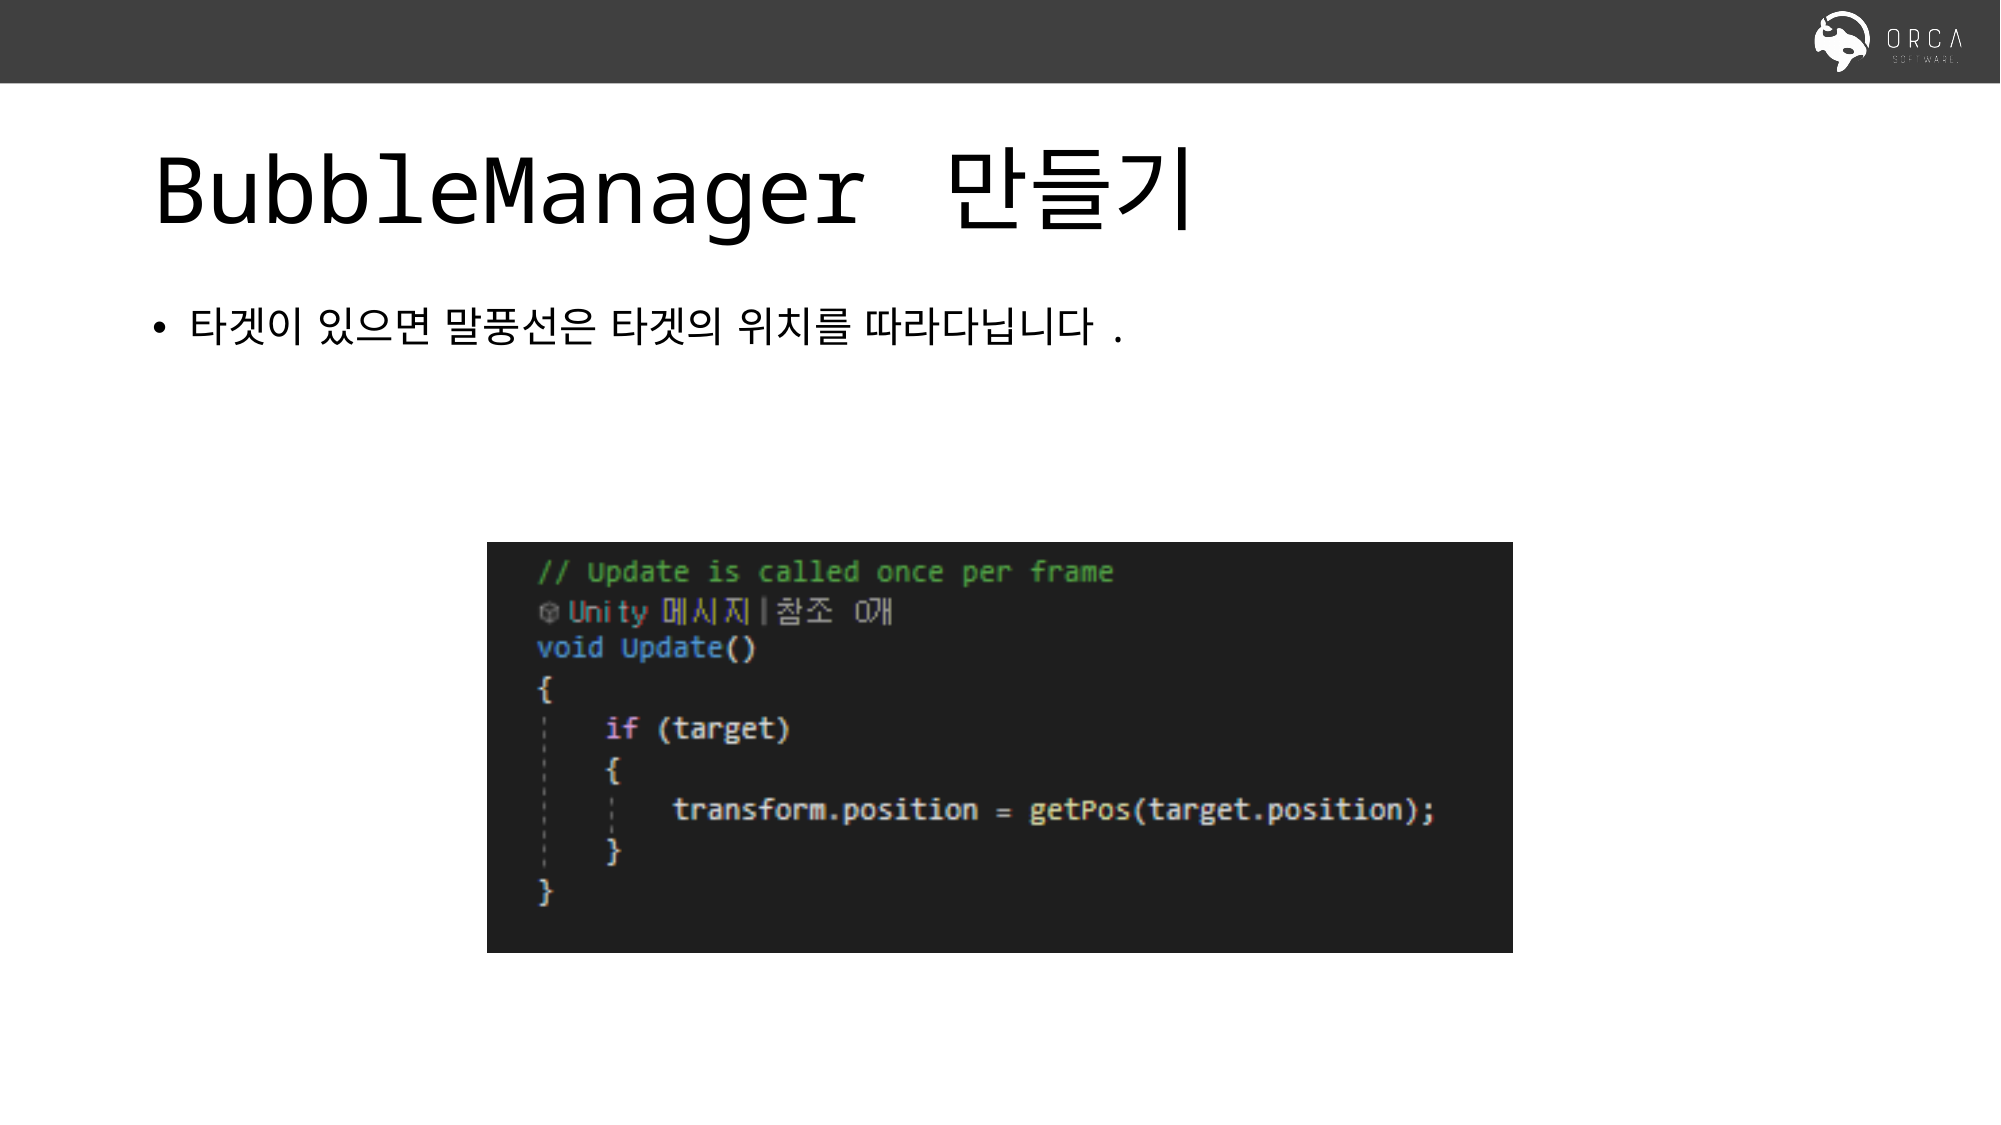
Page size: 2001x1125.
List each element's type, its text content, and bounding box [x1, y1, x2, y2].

list 타겟이 있으면 말풍선은 타겟의 위치를 따라다닙니다. [137, 299, 1903, 1014]
picture [487, 542, 1513, 953]
title BubbleManager 만들기 [137, 109, 1863, 278]
